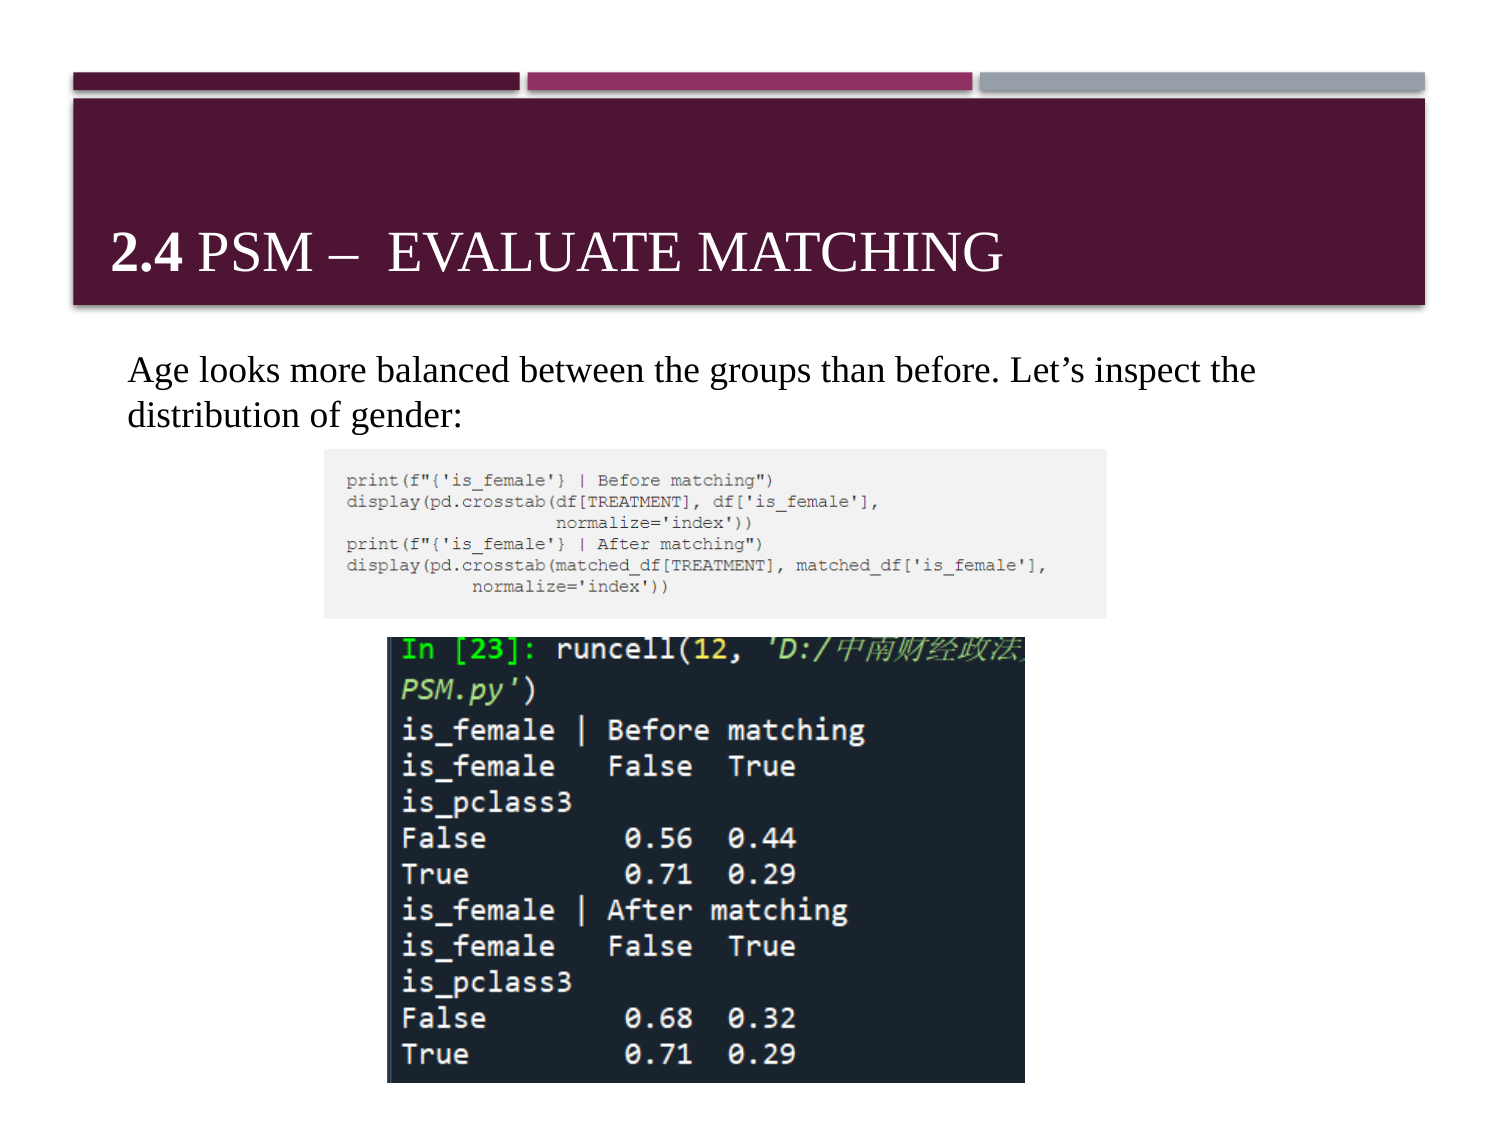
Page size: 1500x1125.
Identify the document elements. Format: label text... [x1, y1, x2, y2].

picture [386, 636, 1026, 1084]
title 2.4 PSM – Evaluate matching [95, 112, 1406, 291]
text_box Age looks more balanced between the groups than before. Let’s inspect the distribution of gender: [112, 337, 1363, 578]
picture [299, 435, 1138, 628]
